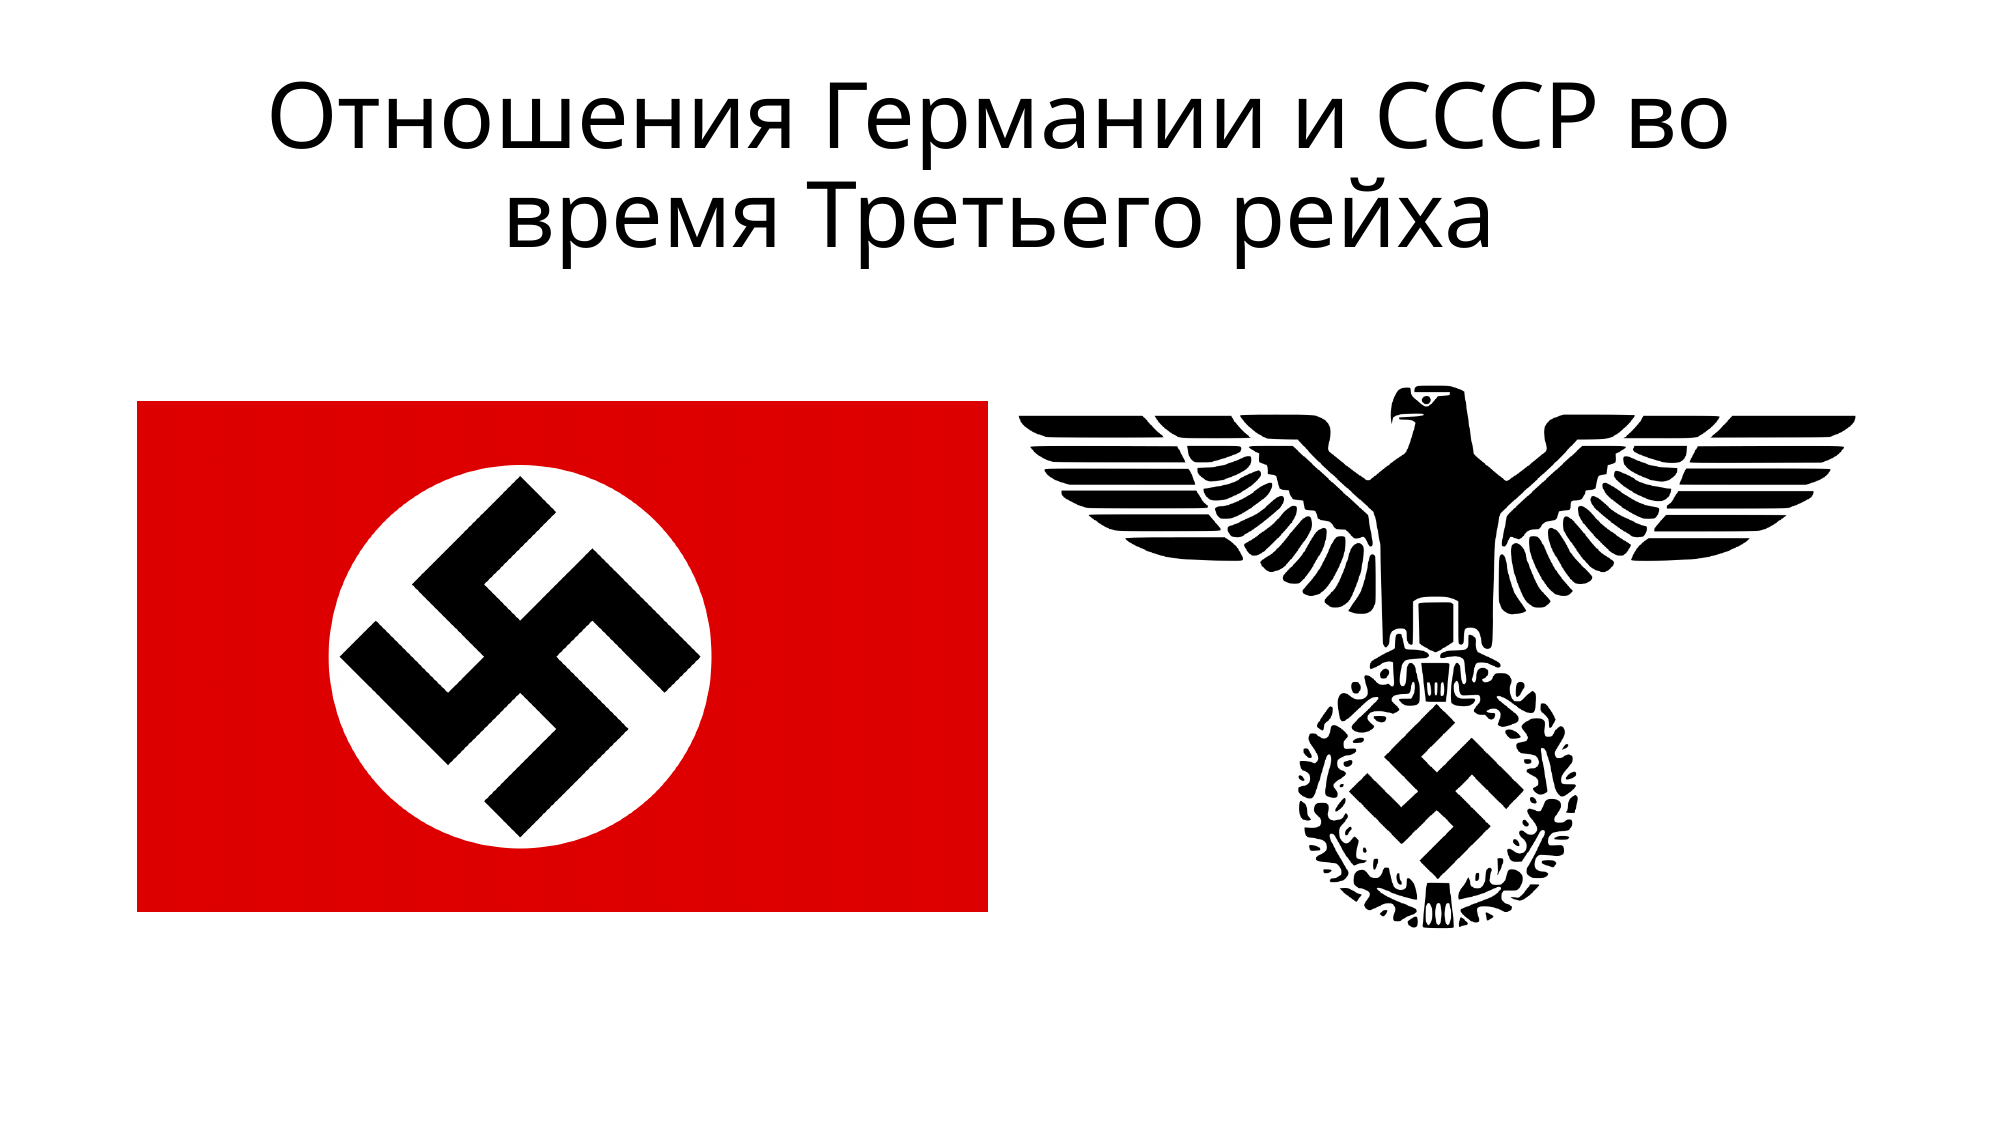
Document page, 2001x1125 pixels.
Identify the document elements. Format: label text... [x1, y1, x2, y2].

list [1012, 379, 1863, 934]
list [137, 401, 988, 912]
title Отношения Германии и СССР во время Третьего рейха [137, 59, 1863, 278]
